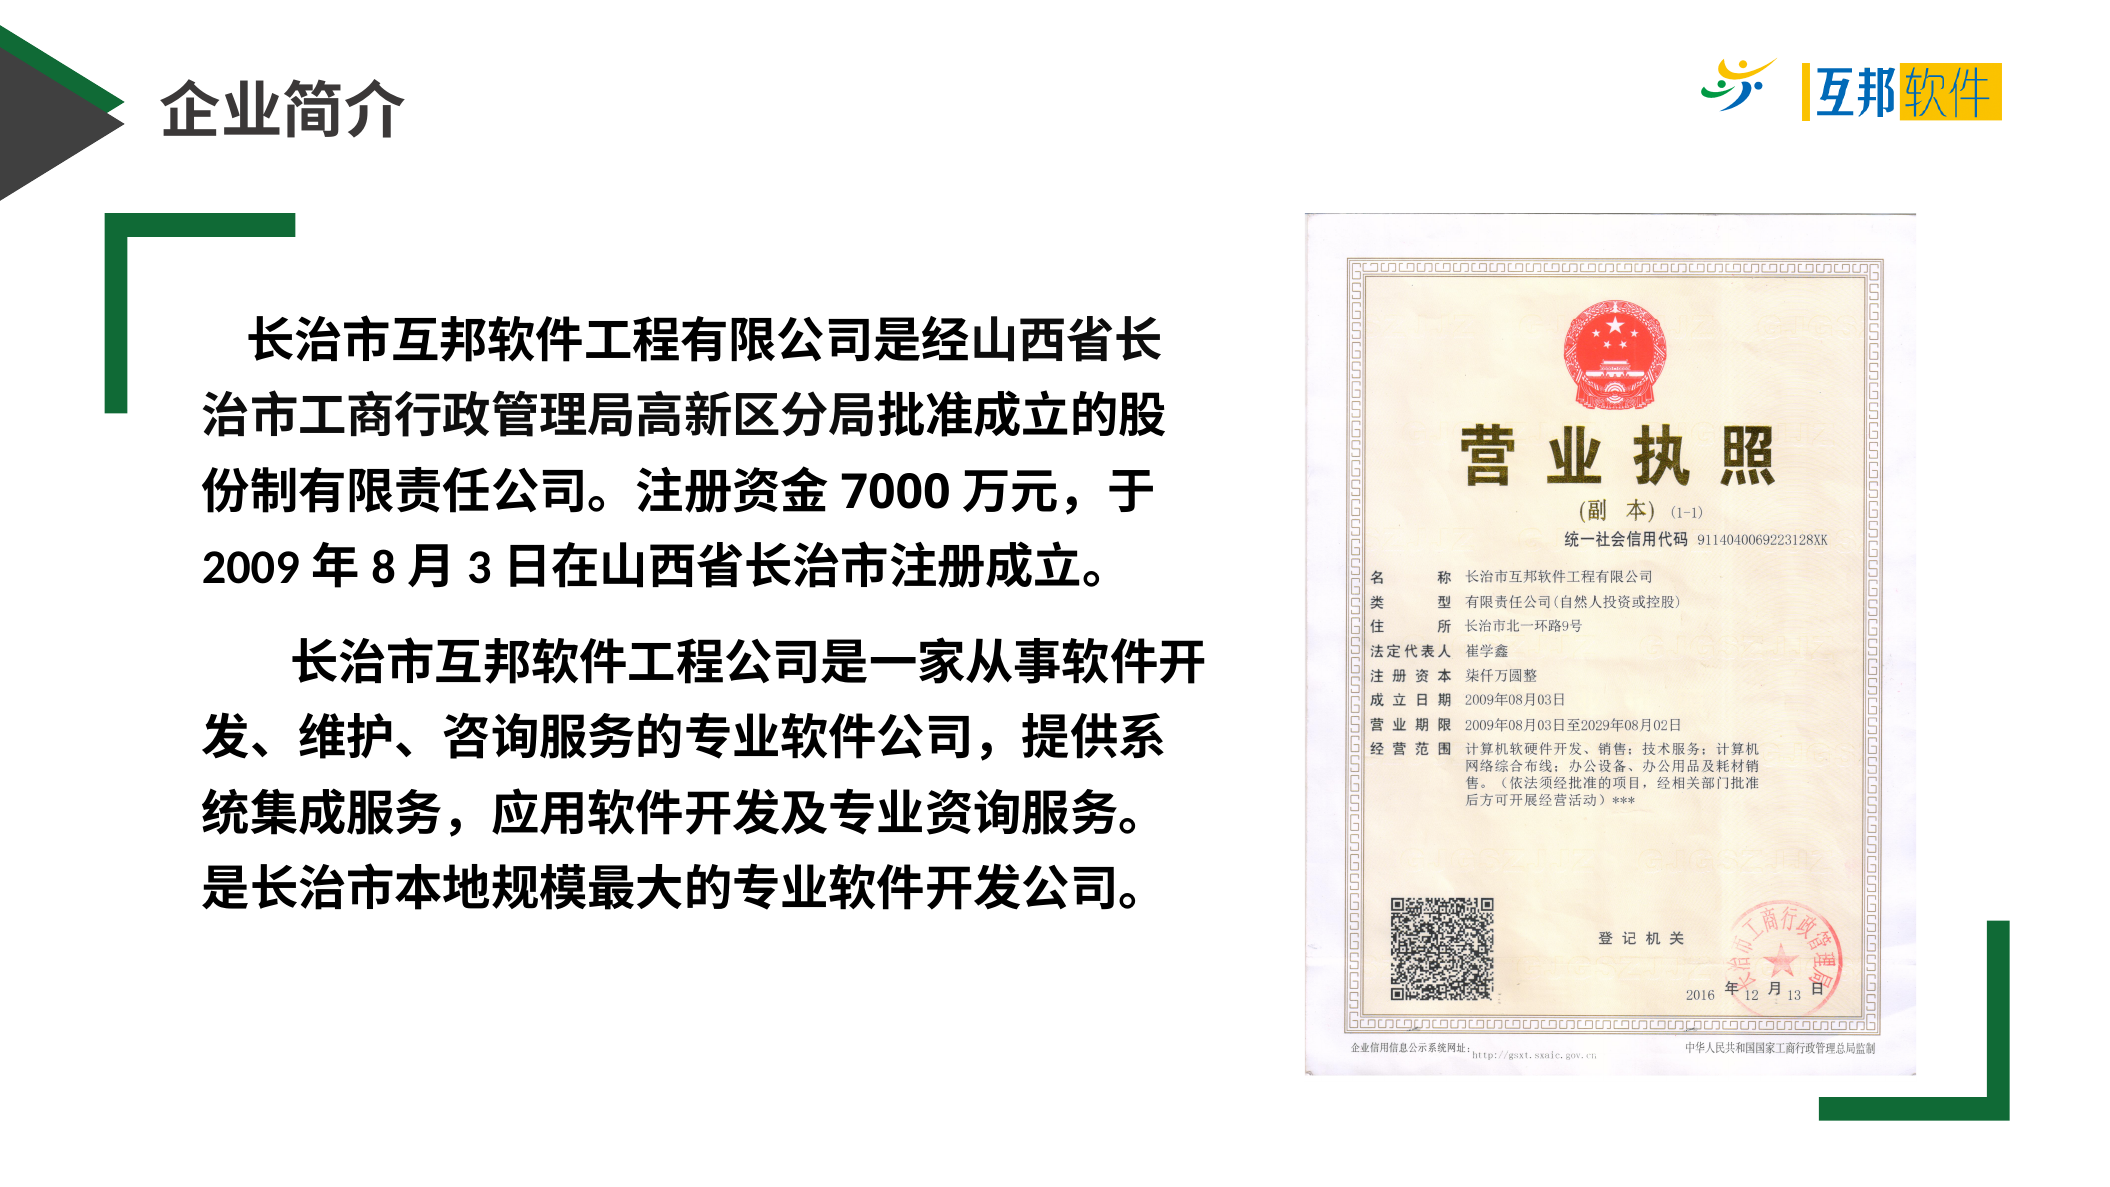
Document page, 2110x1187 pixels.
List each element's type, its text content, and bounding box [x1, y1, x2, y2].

title 企业简介 [145, 0, 1965, 213]
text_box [104, 213, 2010, 1121]
picture [1681, 25, 2055, 142]
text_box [0, 25, 125, 201]
picture [1304, 213, 1917, 1082]
